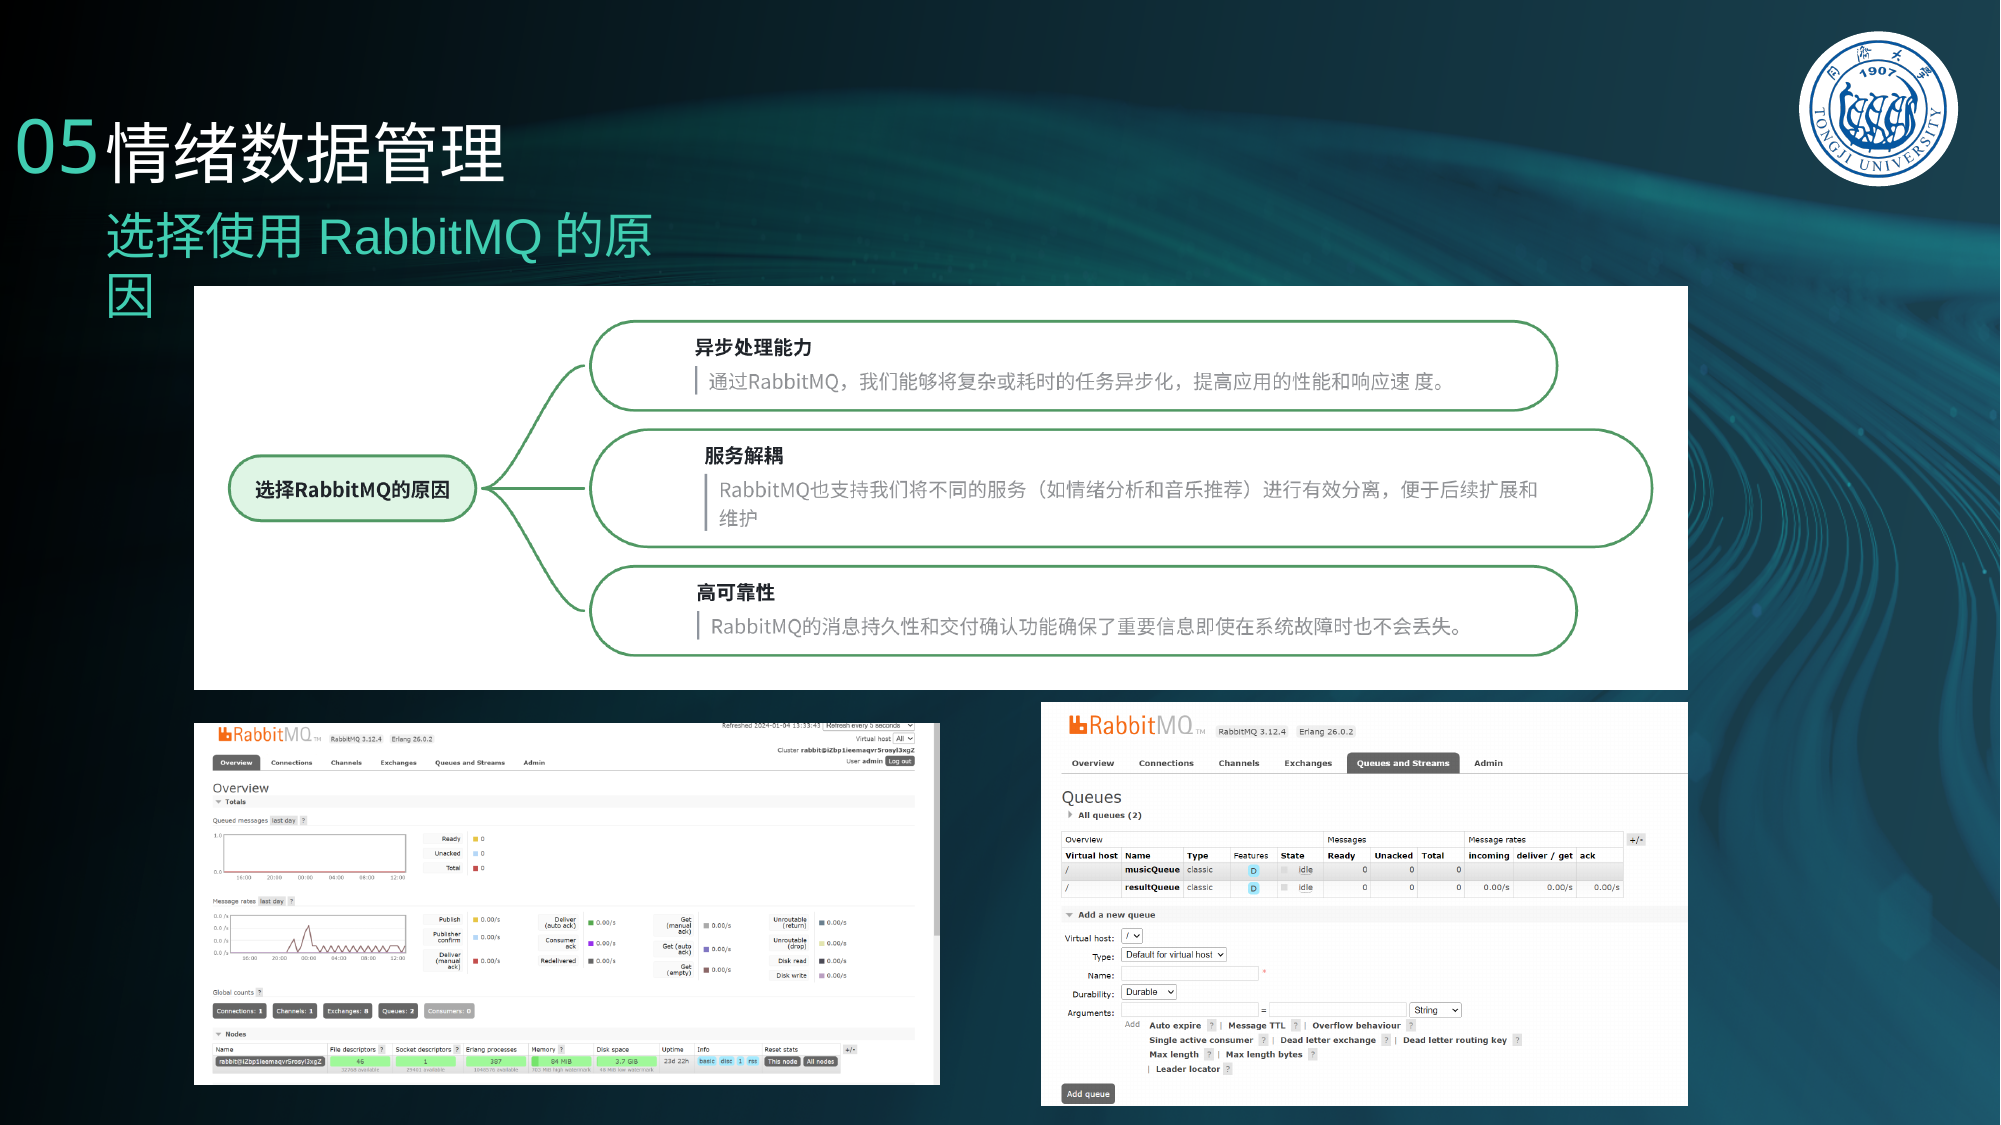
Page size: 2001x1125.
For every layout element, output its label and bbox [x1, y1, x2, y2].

text_box [1799, 21, 1959, 197]
text_box [91, 83, 705, 221]
picture [0, 0, 2000, 1125]
